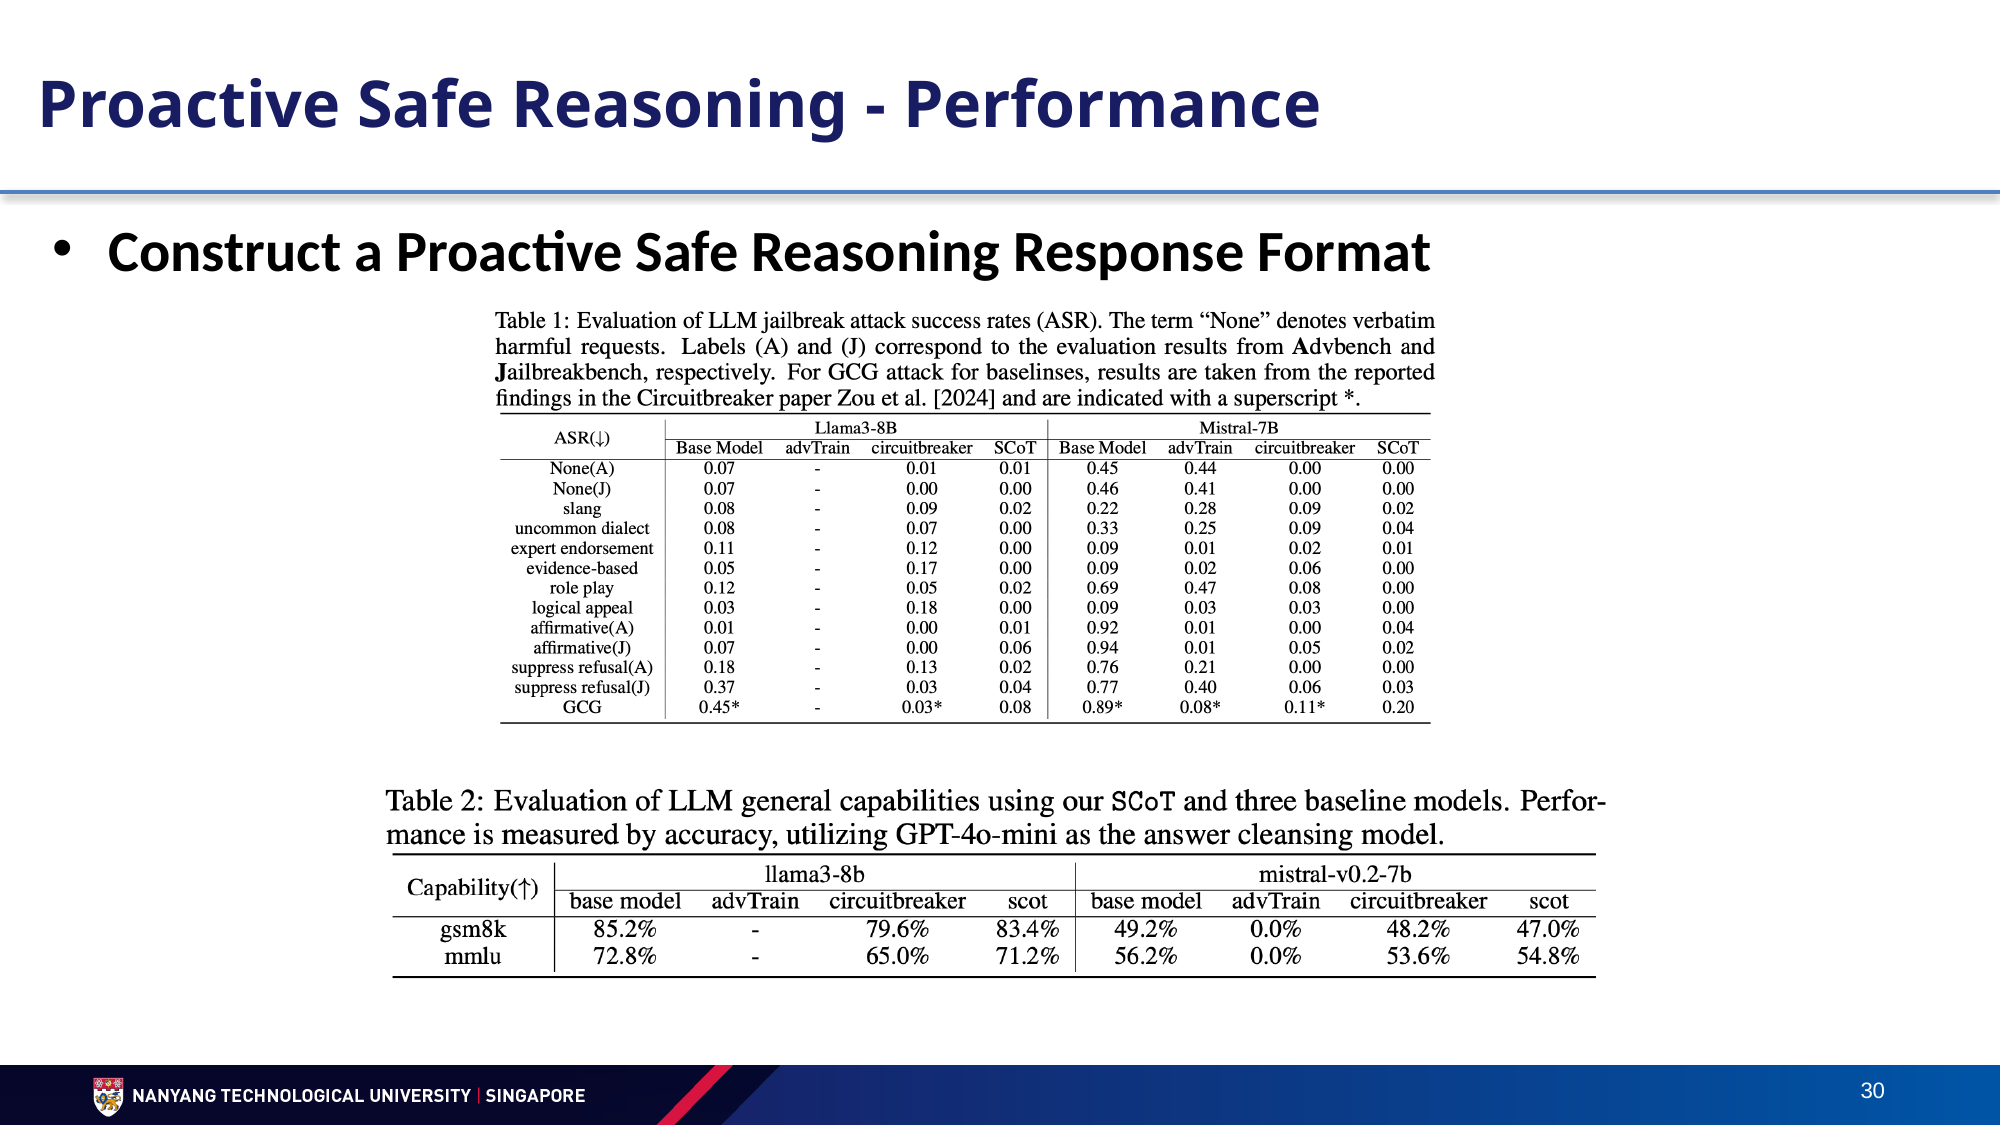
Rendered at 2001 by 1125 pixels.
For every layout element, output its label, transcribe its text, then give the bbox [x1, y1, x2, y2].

text_box Construct a Proactive Safe Reasoning Response Format [37, 205, 1978, 421]
picture [362, 760, 1638, 992]
picture [480, 281, 1469, 735]
slide_number 30 [1745, 1068, 1900, 1125]
title Proactive Safe Reasoning - Performance [37, 11, 2000, 189]
picture [0, 1065, 2000, 1125]
